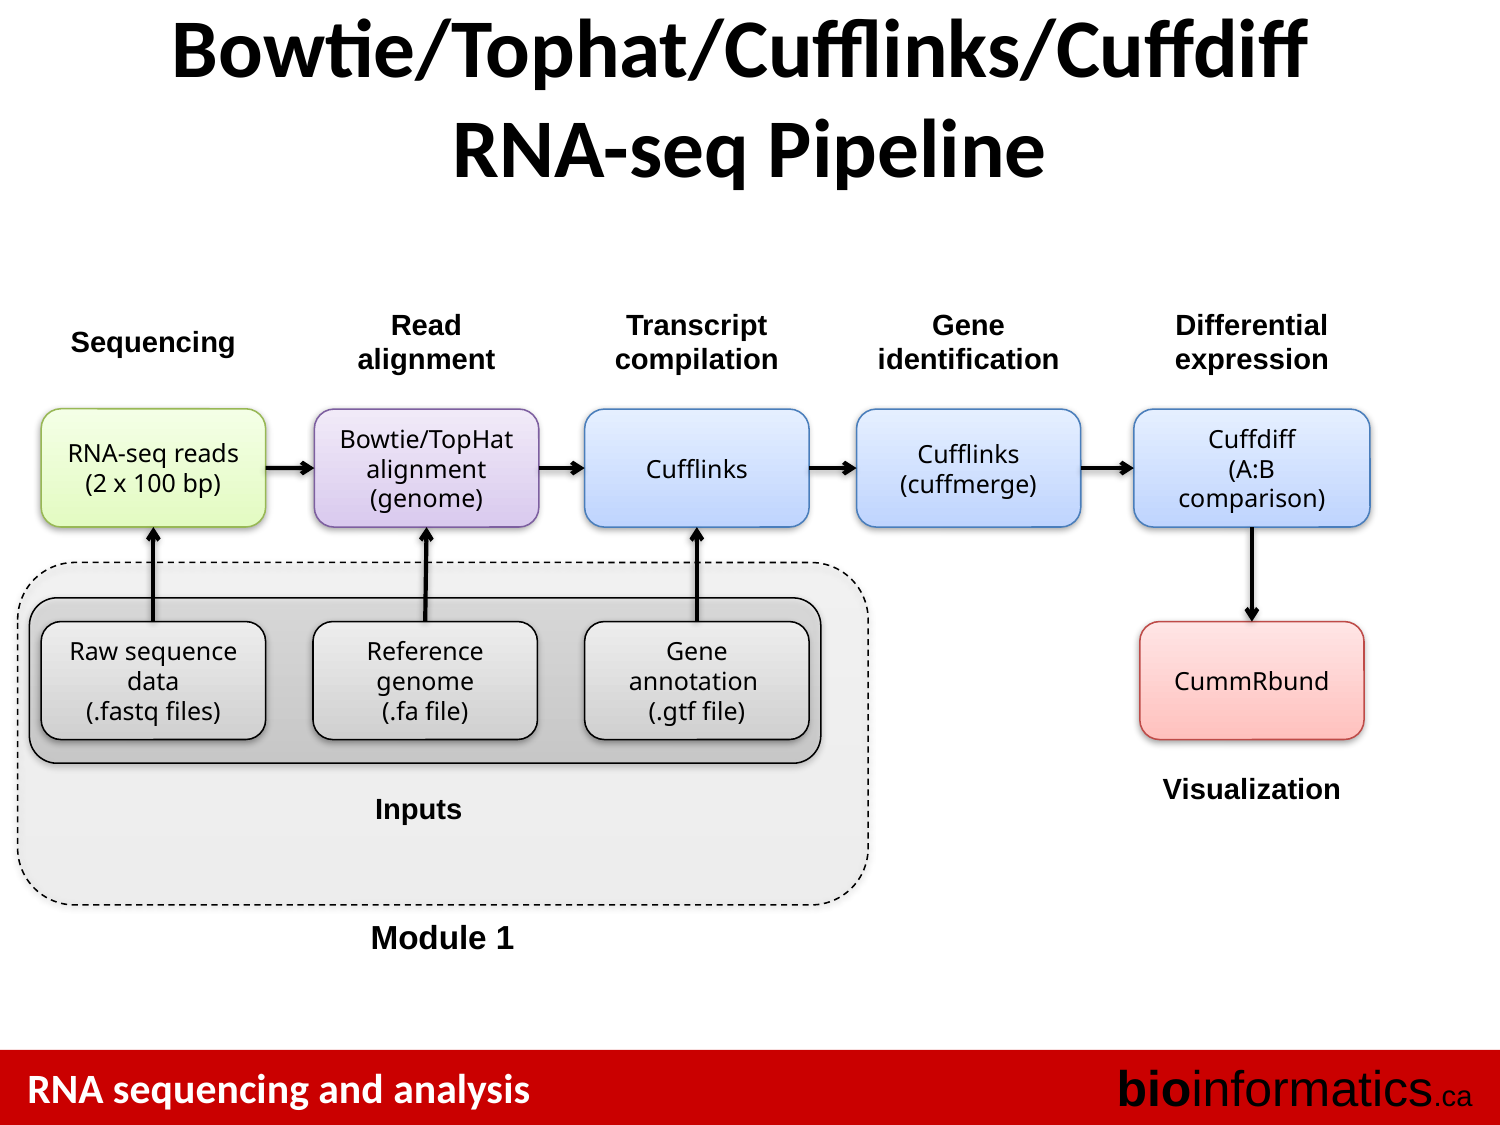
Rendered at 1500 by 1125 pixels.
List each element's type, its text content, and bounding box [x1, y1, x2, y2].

text_box Raw sequence data (.fastq files) [40, 620, 267, 741]
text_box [560, 298, 830, 528]
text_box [1115, 621, 1388, 814]
text_box Inputs [360, 783, 478, 834]
text_box Module 1 [355, 908, 530, 964]
text_box [16, 561, 869, 906]
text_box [1115, 298, 1388, 528]
text_box Reference genome (.fa file) [312, 620, 539, 741]
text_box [832, 298, 1105, 528]
text_box [28, 597, 822, 764]
title Bowtie/Tophat/Cufflinks/Cuffdiff RNA-seq Pipeline [24, 0, 1475, 188]
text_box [40, 315, 266, 528]
text_box Gene annotation (.gtf file) [583, 620, 810, 741]
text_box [314, 298, 540, 528]
